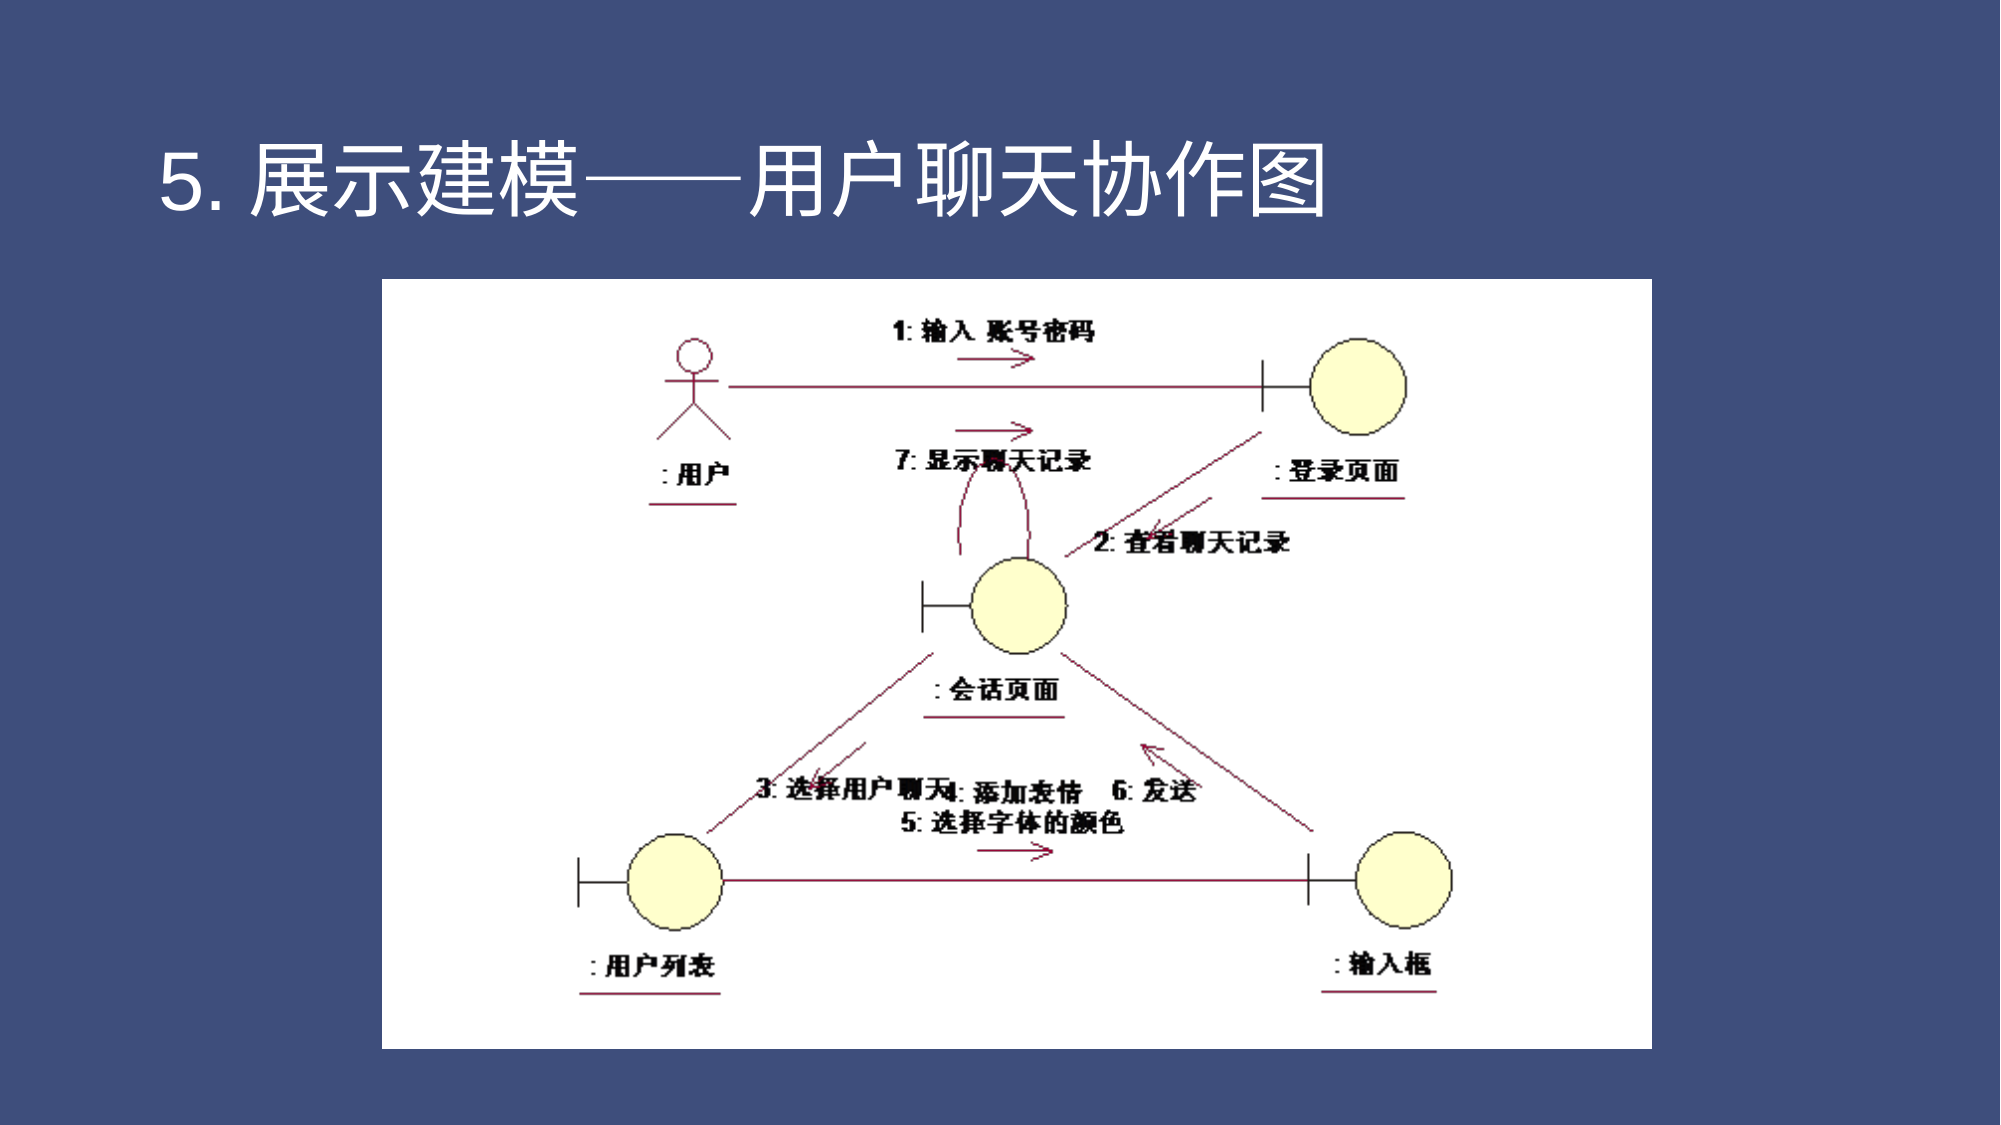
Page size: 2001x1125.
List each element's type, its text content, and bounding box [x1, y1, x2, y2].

picture [381, 279, 1652, 1049]
title 5.展示建模——用户聊天协作图 [143, 54, 1857, 280]
